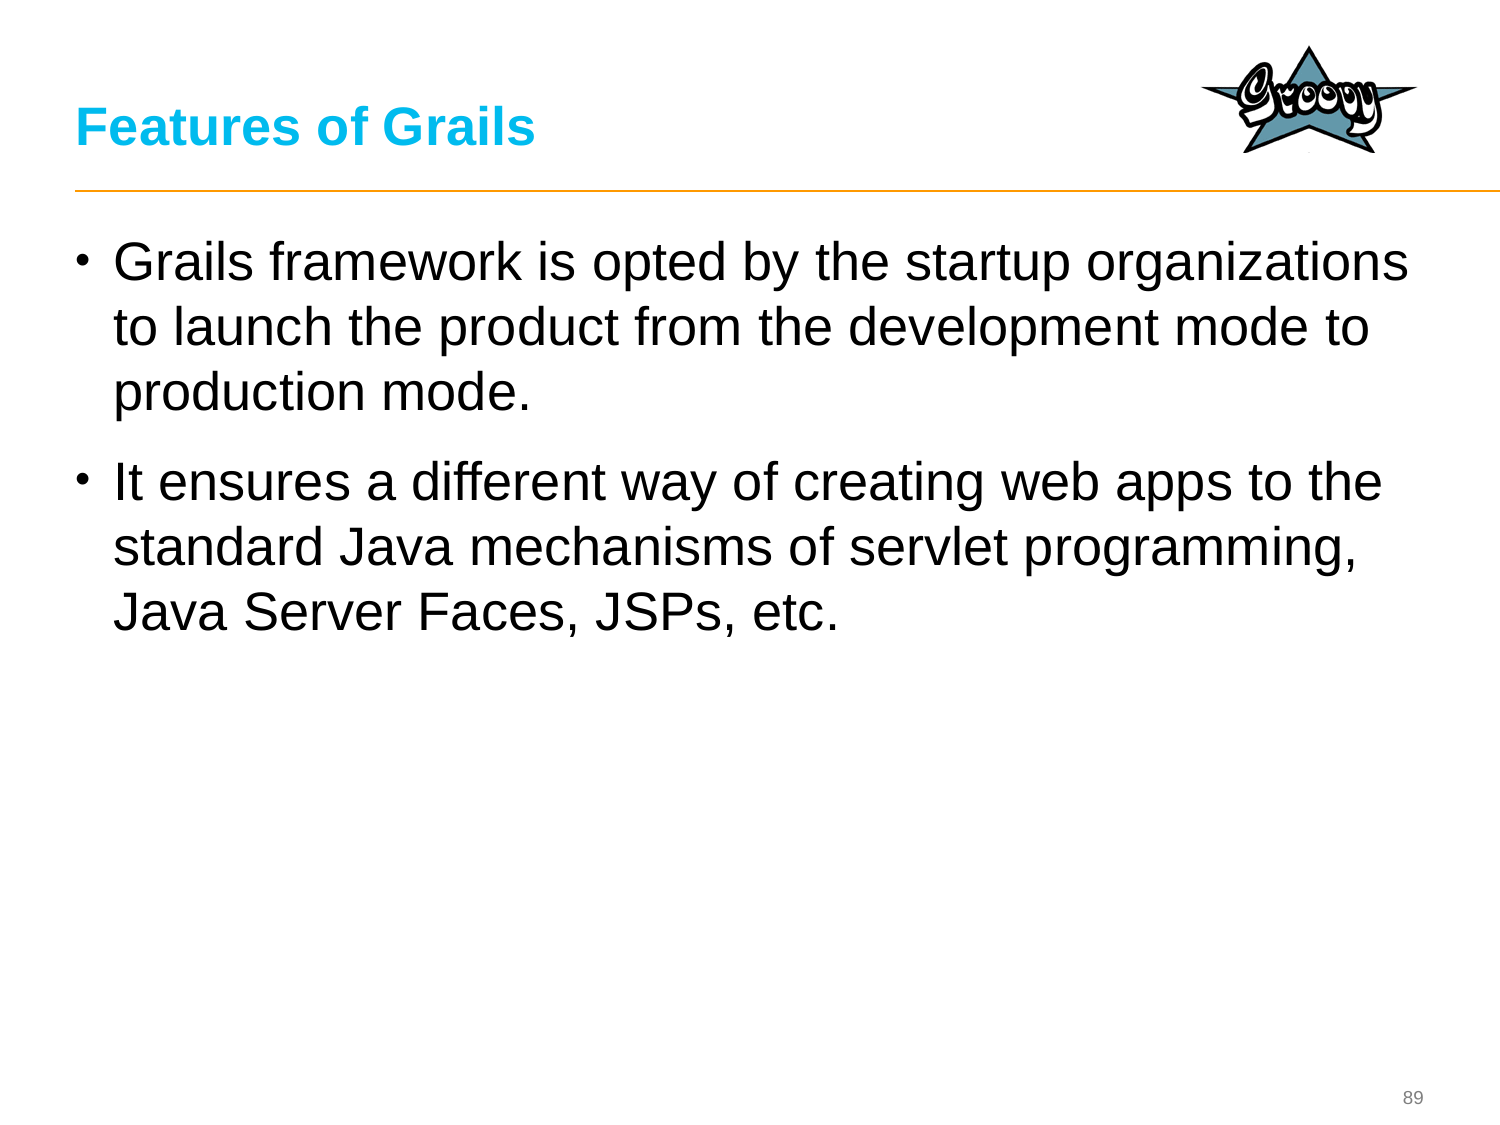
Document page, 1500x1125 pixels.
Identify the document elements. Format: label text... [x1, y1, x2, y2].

list Grails framework is opted by the startup organizations to launch the product from the development mode to production mode. It ensures a different way of creating web apps to the standard Java mechanisms of servlet programming, Java Server Faces, JSPs, etc. [75, 226, 1425, 1018]
title Features of Grails [75, 27, 1422, 157]
